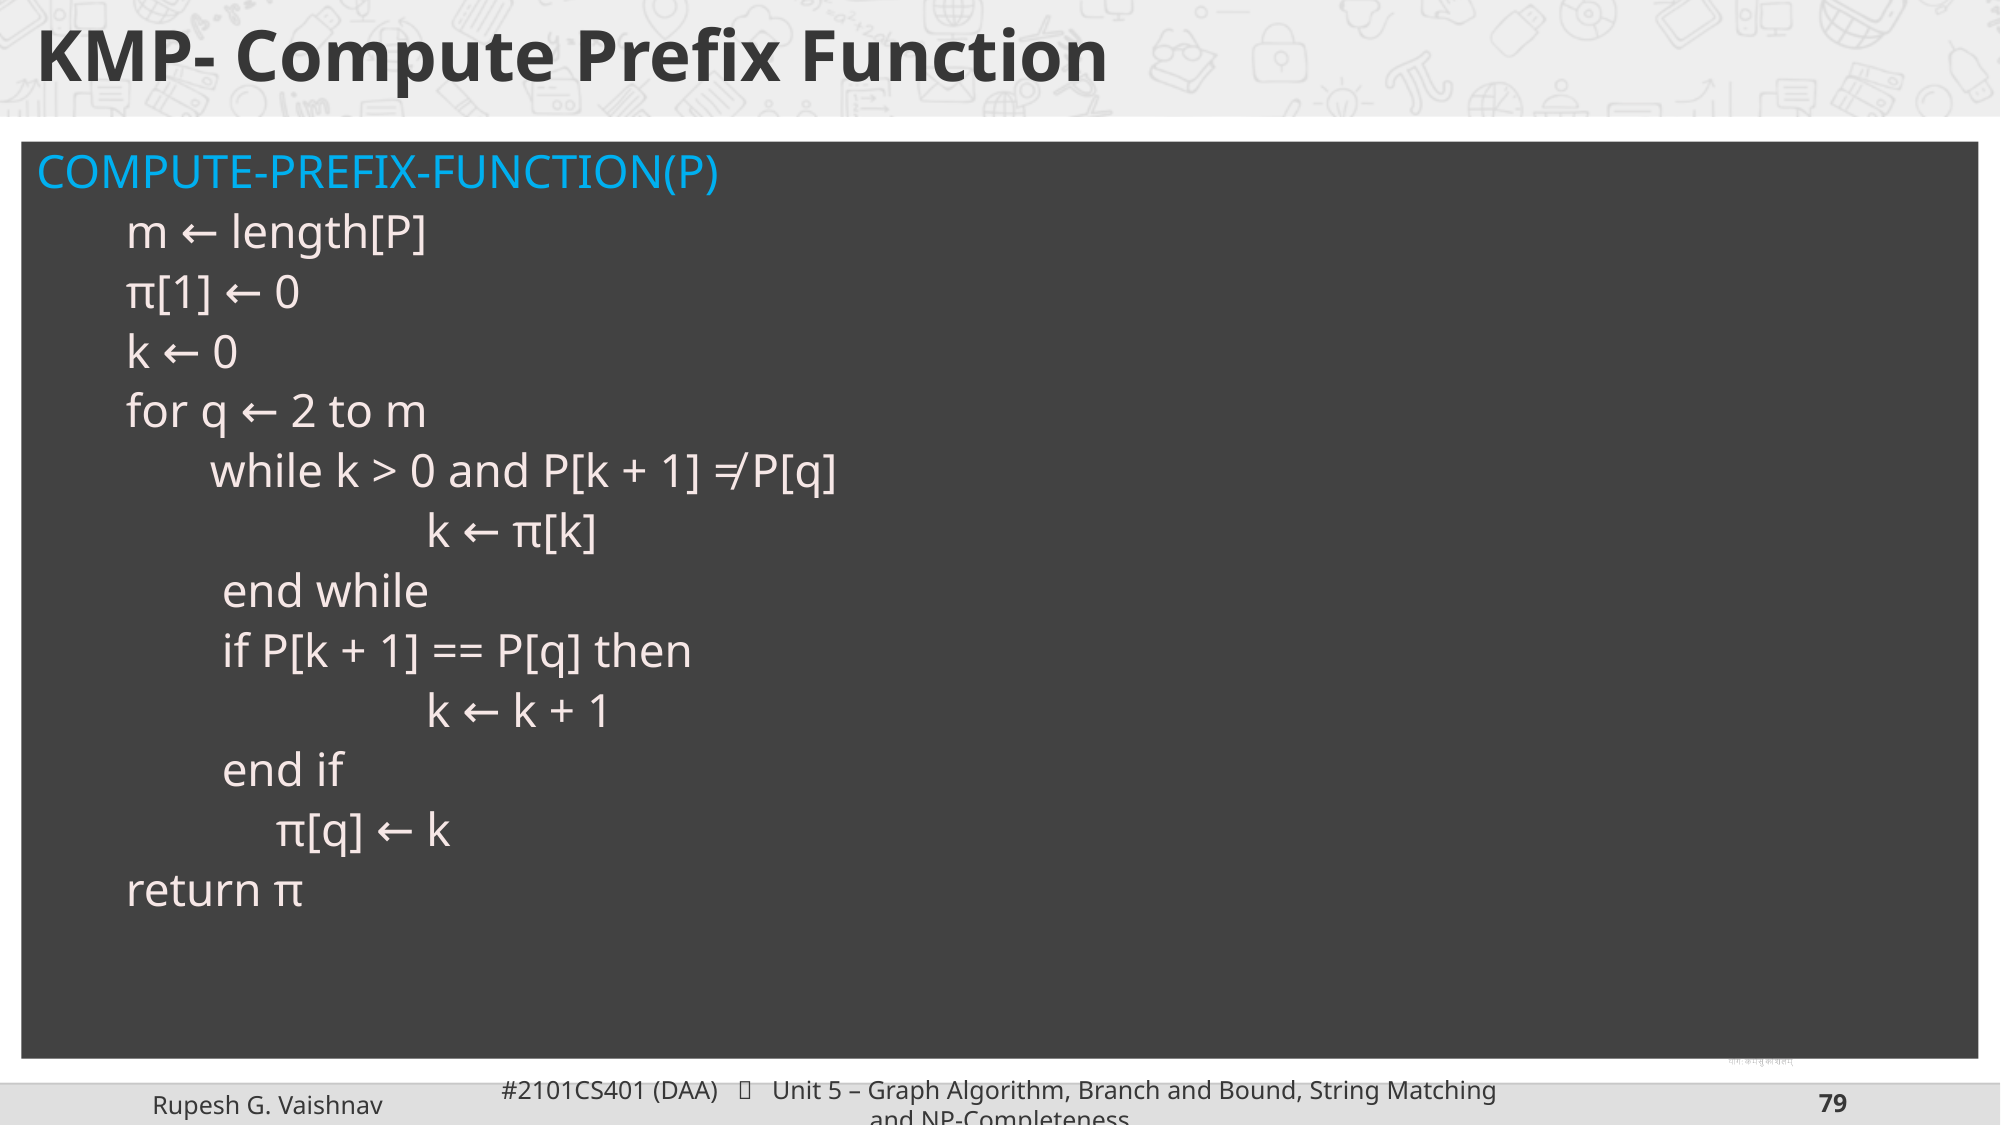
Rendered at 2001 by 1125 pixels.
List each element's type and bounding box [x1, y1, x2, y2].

text_box [1724, 972, 1981, 1068]
title [0, 0, 2000, 117]
list [21, 141, 1979, 1059]
